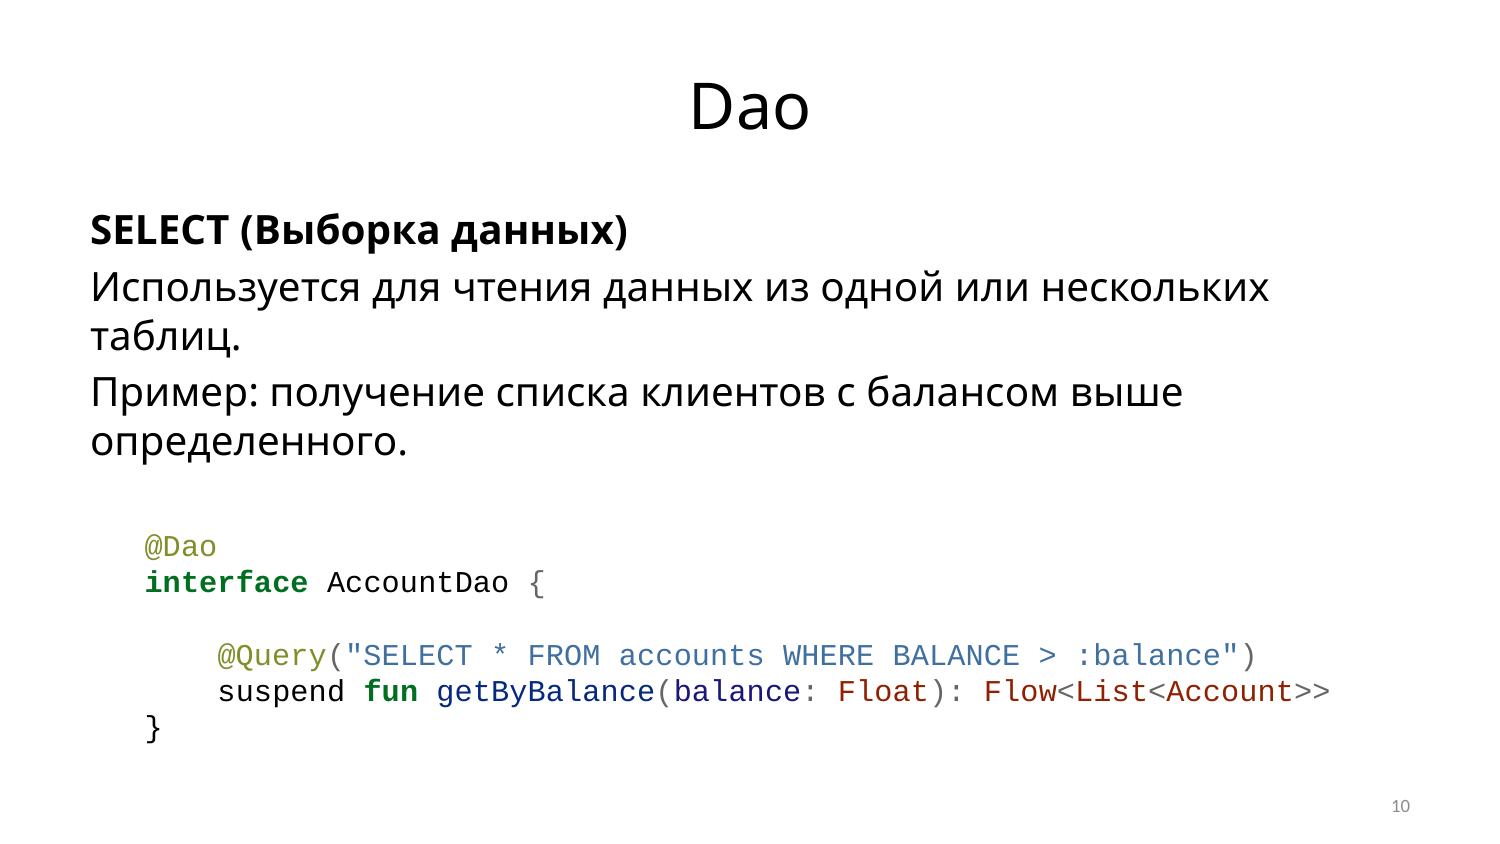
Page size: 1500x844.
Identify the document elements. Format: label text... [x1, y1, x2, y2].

slide_number 10 [1074, 782, 1425, 827]
title Dao [75, 33, 1425, 175]
list SELECT (Выборка данных) Используется для чтения данных из одной или нескольких таблиц. Пример: получение списка клиентов с балансом выше определенного. @Dao interface AccountDao { @Query("SELECT * FROM accounts WHERE BALANCE > :balance") suspend fun getByBalance(balance: Float): Flow<List<Account>> } [75, 196, 1425, 754]
